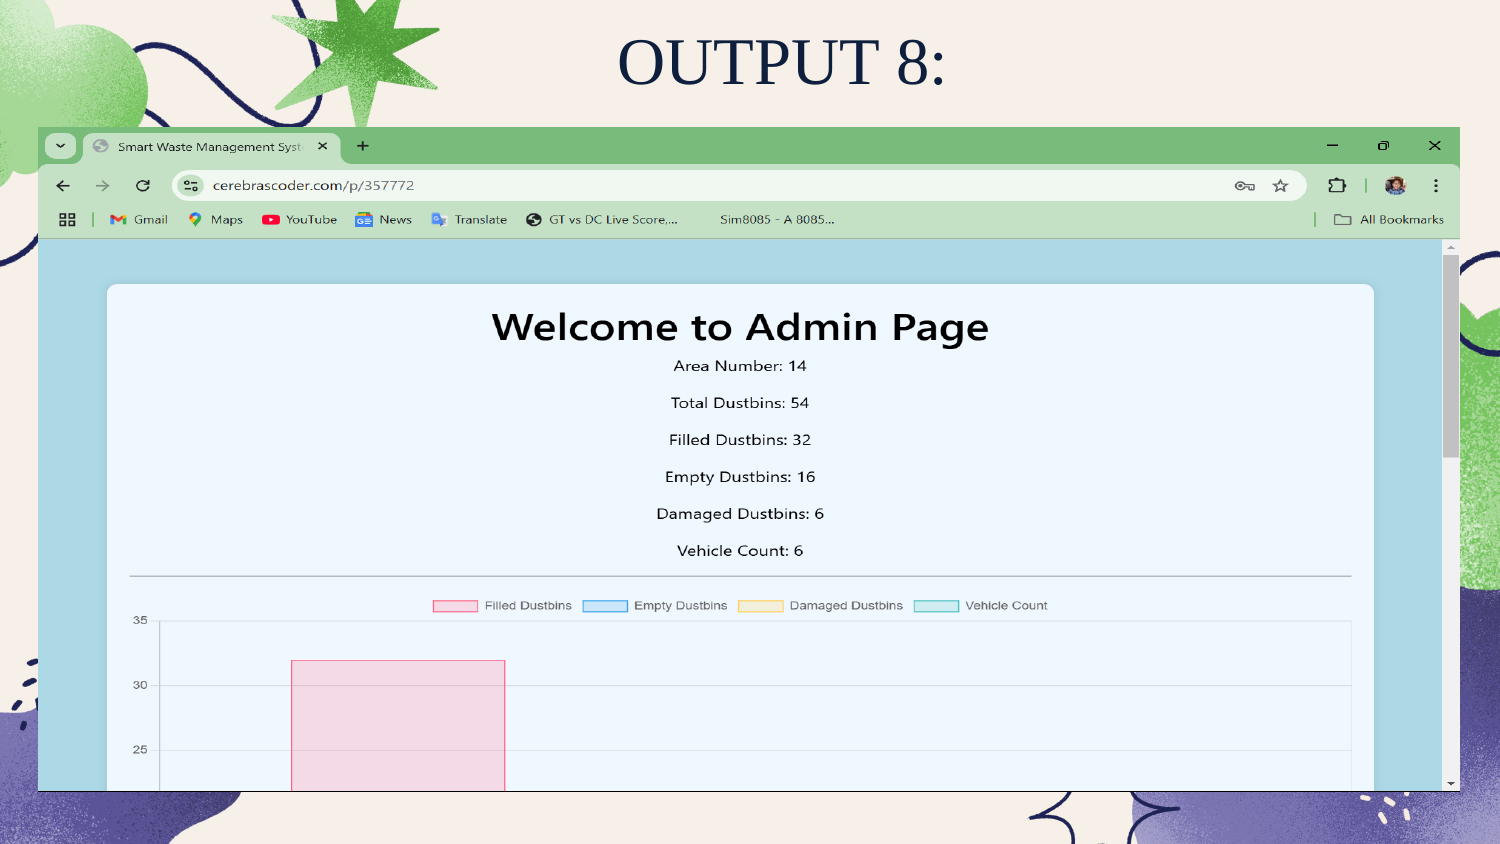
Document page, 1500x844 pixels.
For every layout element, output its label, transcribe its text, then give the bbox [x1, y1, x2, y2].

title OUTPUT 8: [617, 16, 953, 110]
picture [0, 0, 1500, 844]
